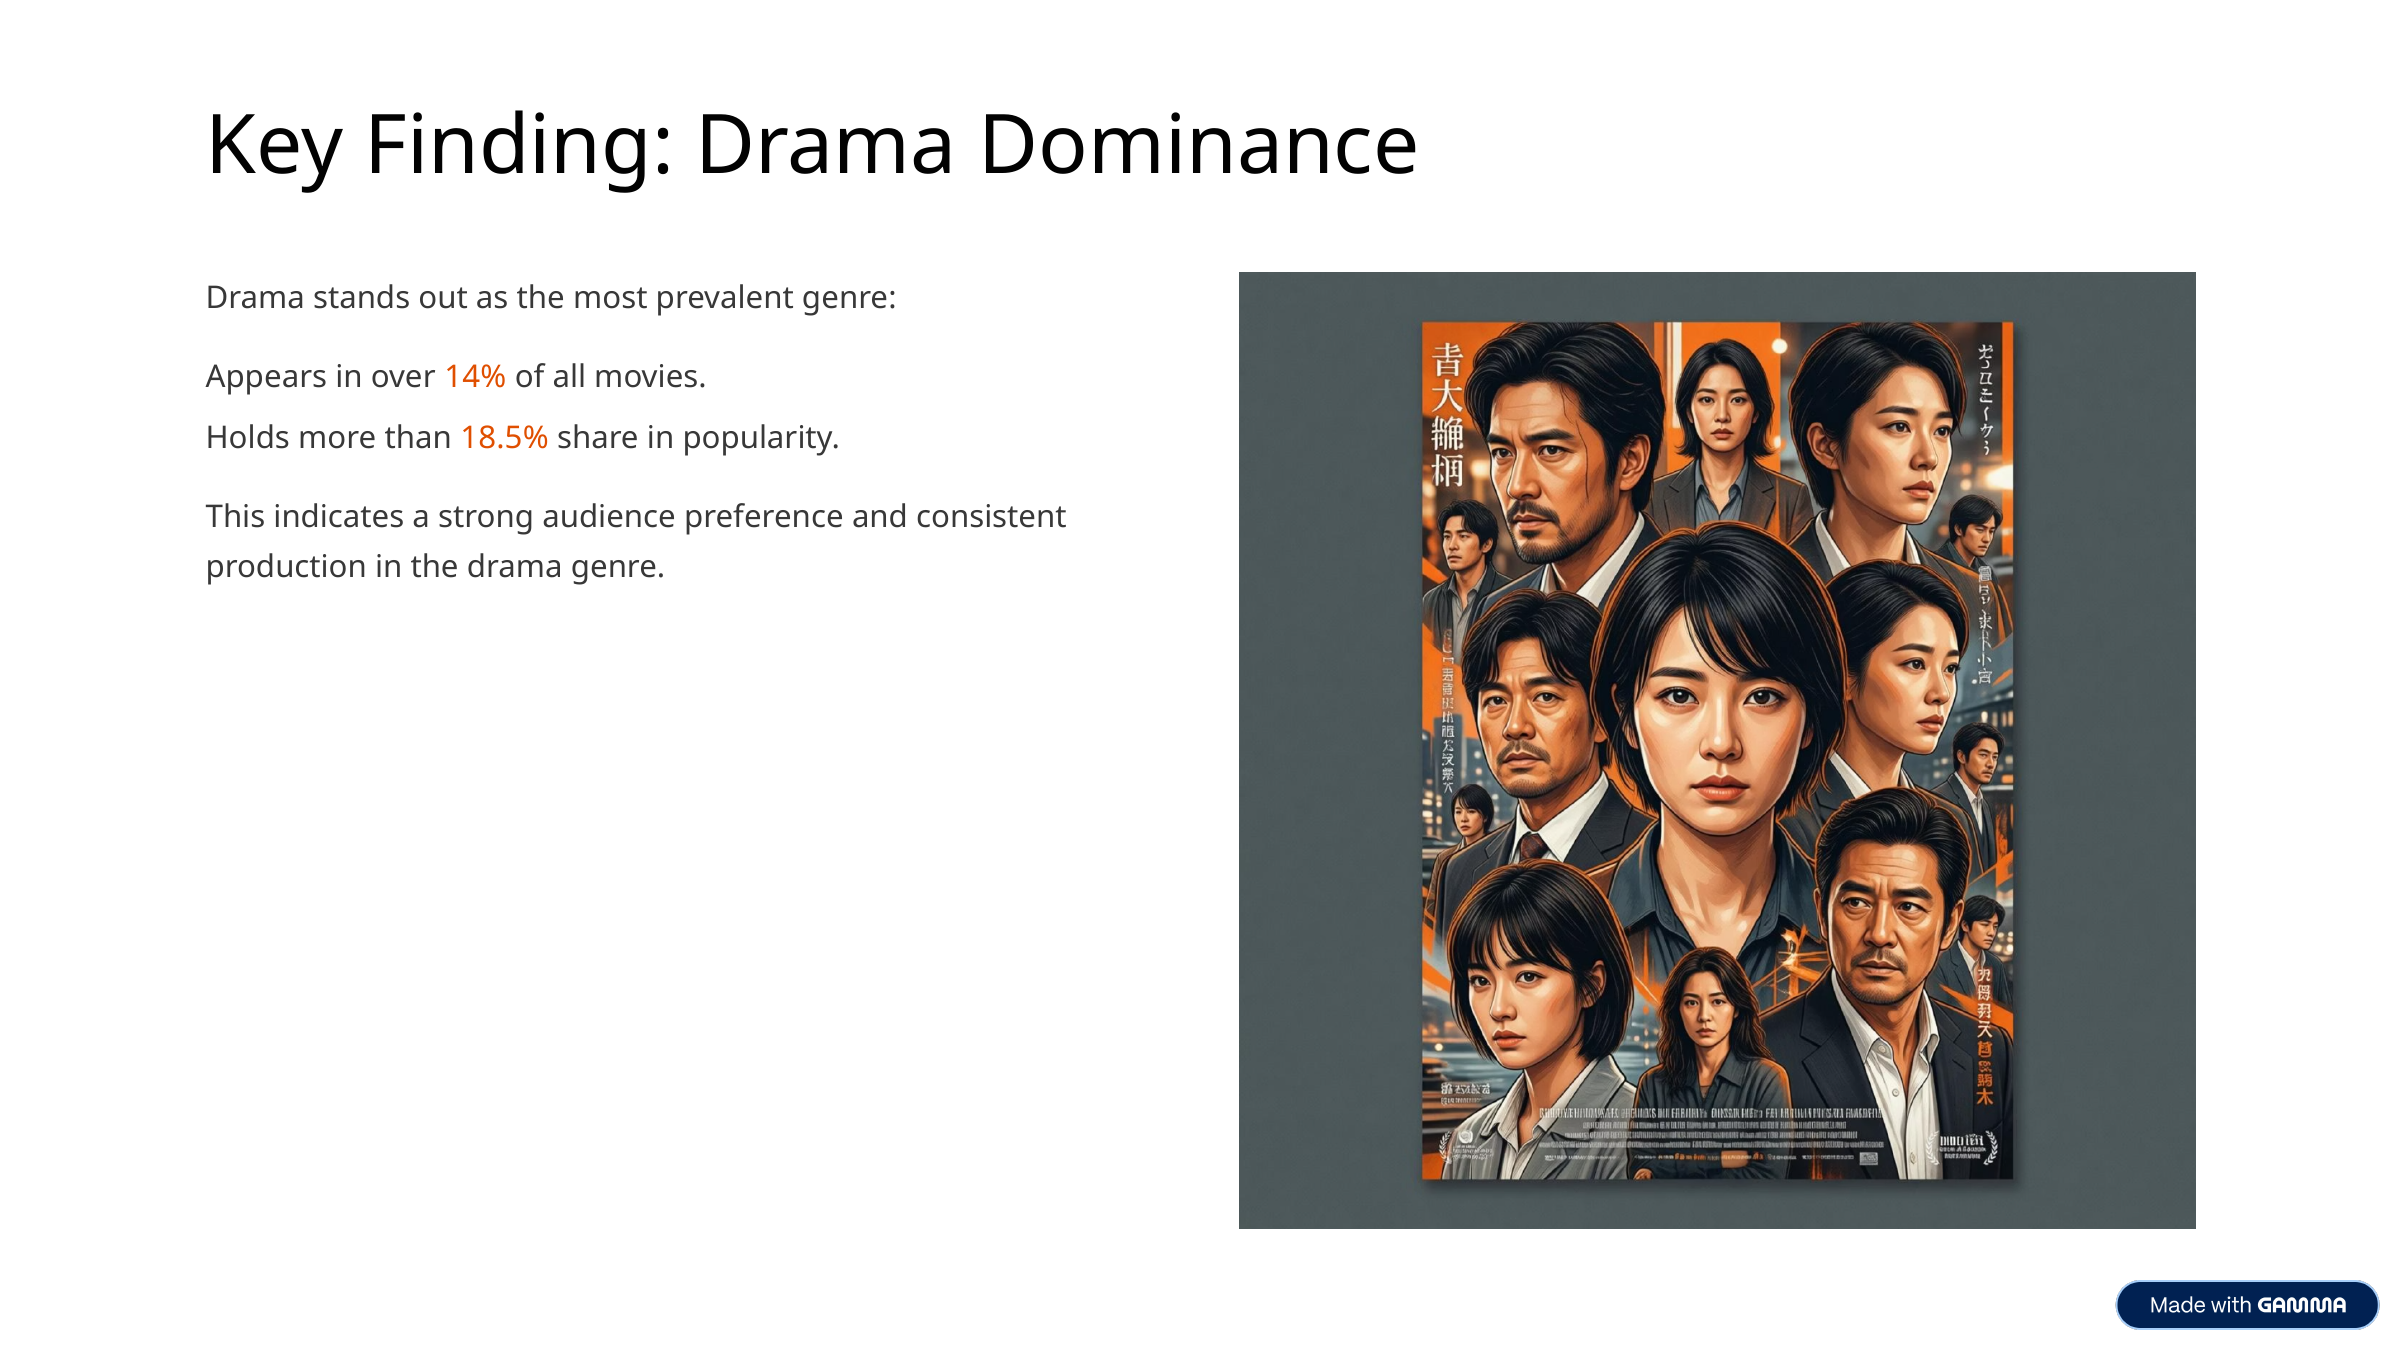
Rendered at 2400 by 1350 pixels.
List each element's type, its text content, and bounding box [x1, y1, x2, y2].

text_box Appears in over 14% of all movies. [205, 343, 1162, 394]
text_box Drama stands out as the most prevalent genre: [205, 264, 1162, 316]
text_box This indicates a strong audience preference and consistent production in the drama genre. [205, 483, 1162, 585]
picture [2106, 1271, 2389, 1339]
text_box Key Finding: Drama Dominance [205, 86, 1369, 190]
picture [1239, 272, 2196, 1229]
text_box Holds more than 18.5% share in popularity. [205, 404, 1162, 456]
